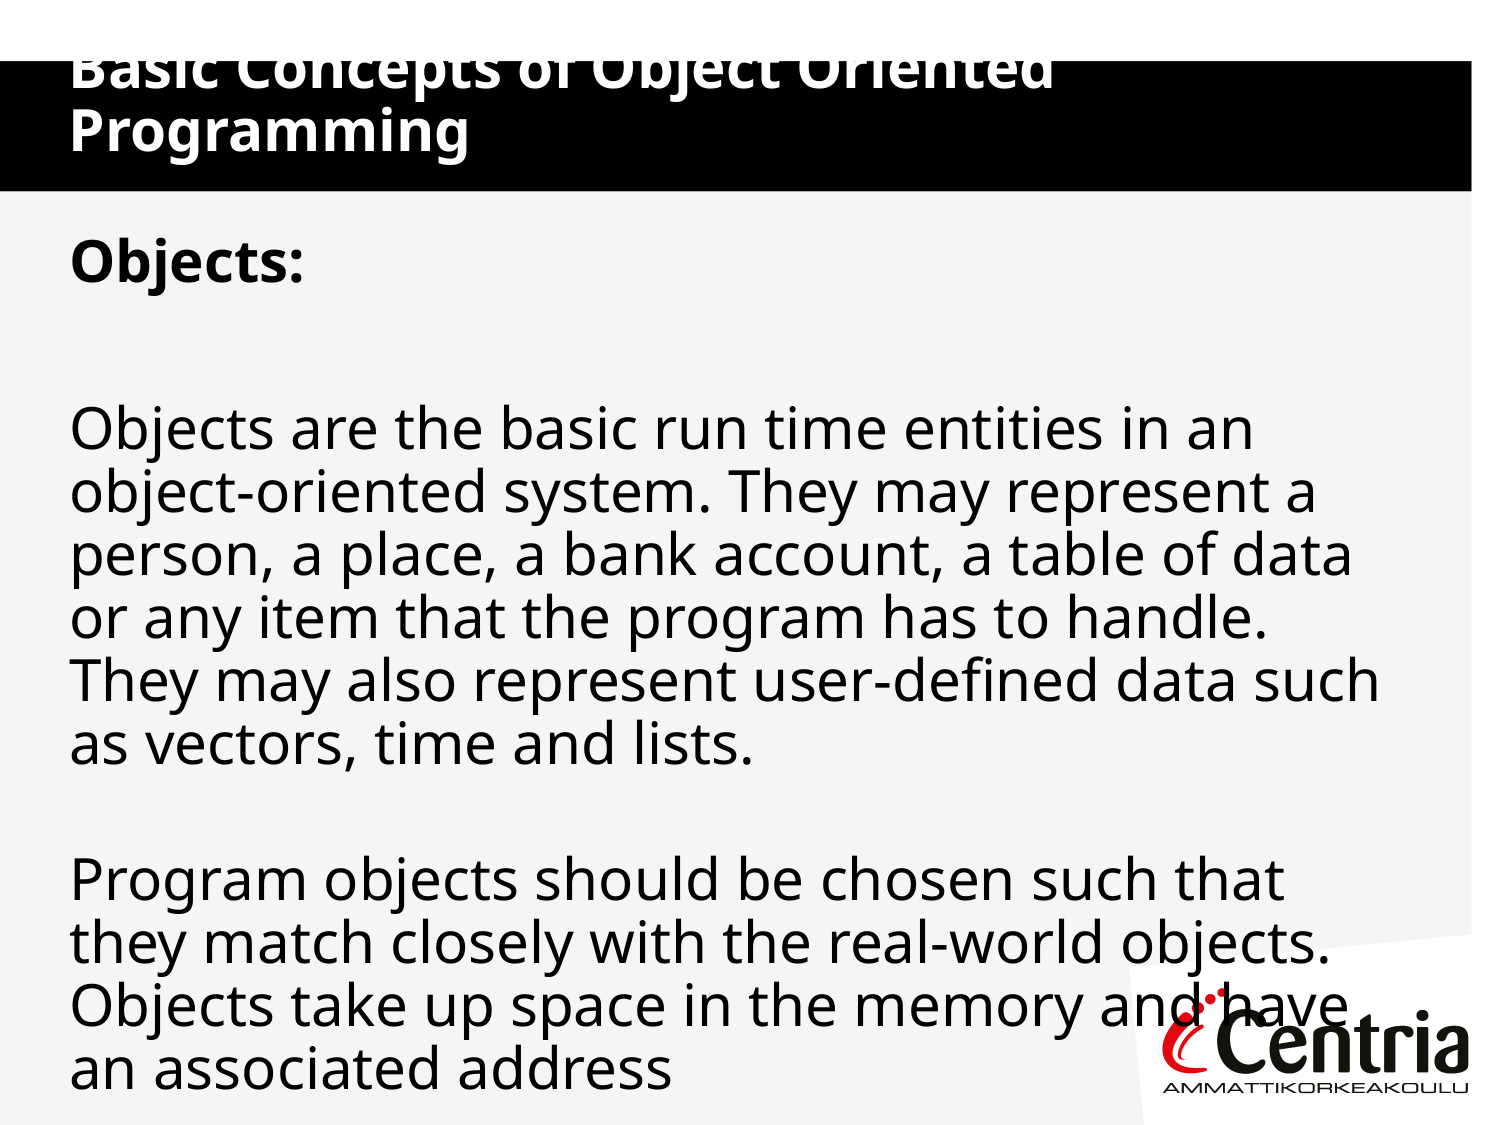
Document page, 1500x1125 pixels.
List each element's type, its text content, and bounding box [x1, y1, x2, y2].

list Objects: Objects are the basic run time entities in an object-oriented system. They may represent a person, a place, a bank account, a table of data or any item that the program has to handle. They may also represent user-defined data such as vectors, time and lists. Program objects should be chosen such that they match closely with the real-world objects. Objects take up space in the memory and have an associated address [54, 224, 1410, 463]
picture [0, 0, 1500, 1125]
text_box Basic Concepts of Object Oriented Programming [54, 65, 1462, 172]
